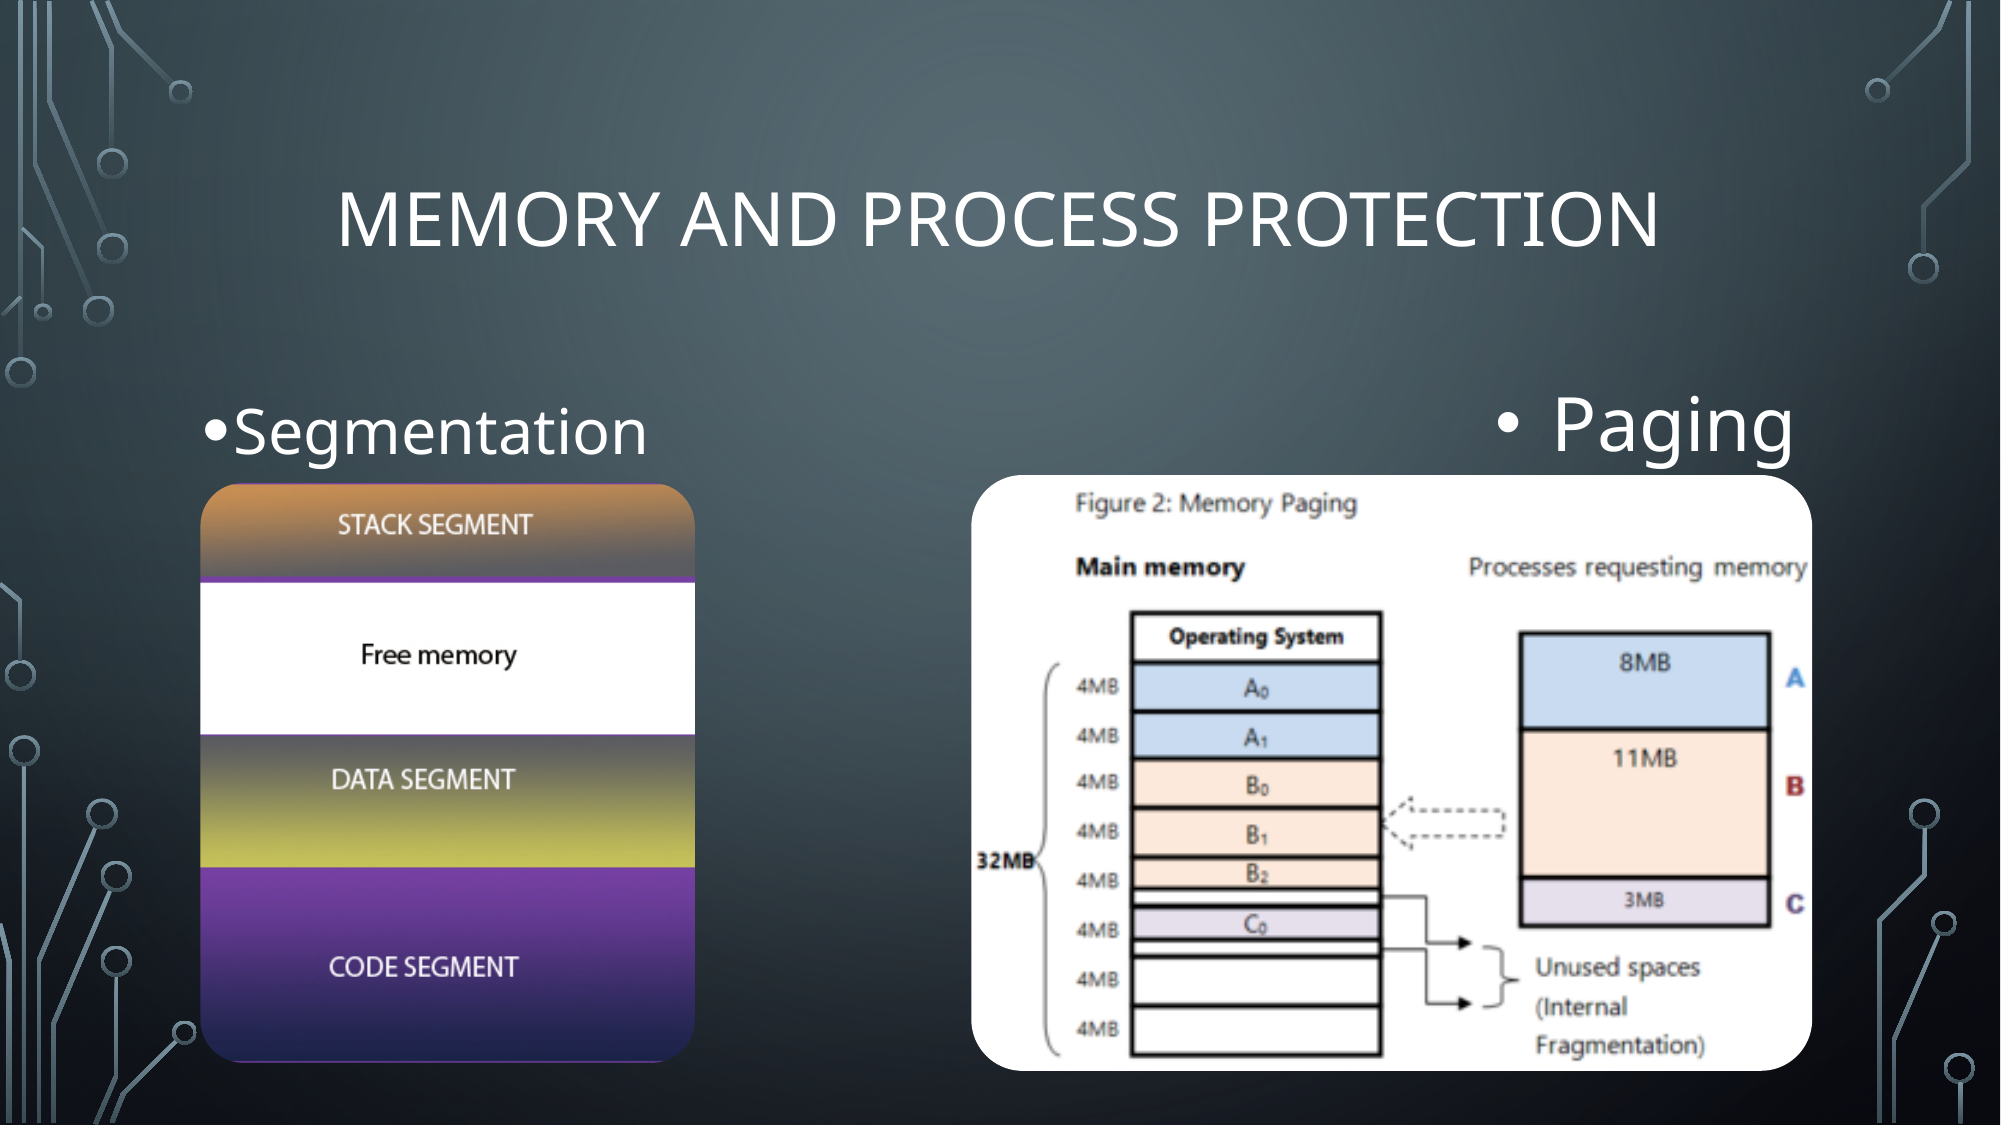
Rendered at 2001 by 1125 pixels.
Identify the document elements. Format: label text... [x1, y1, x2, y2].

picture [971, 474, 1813, 1072]
list Segmentation [187, 369, 667, 494]
title MEMORY and process PROTECTION [187, 101, 1813, 344]
picture [200, 482, 696, 1063]
text_box Paging [1387, 368, 1813, 474]
